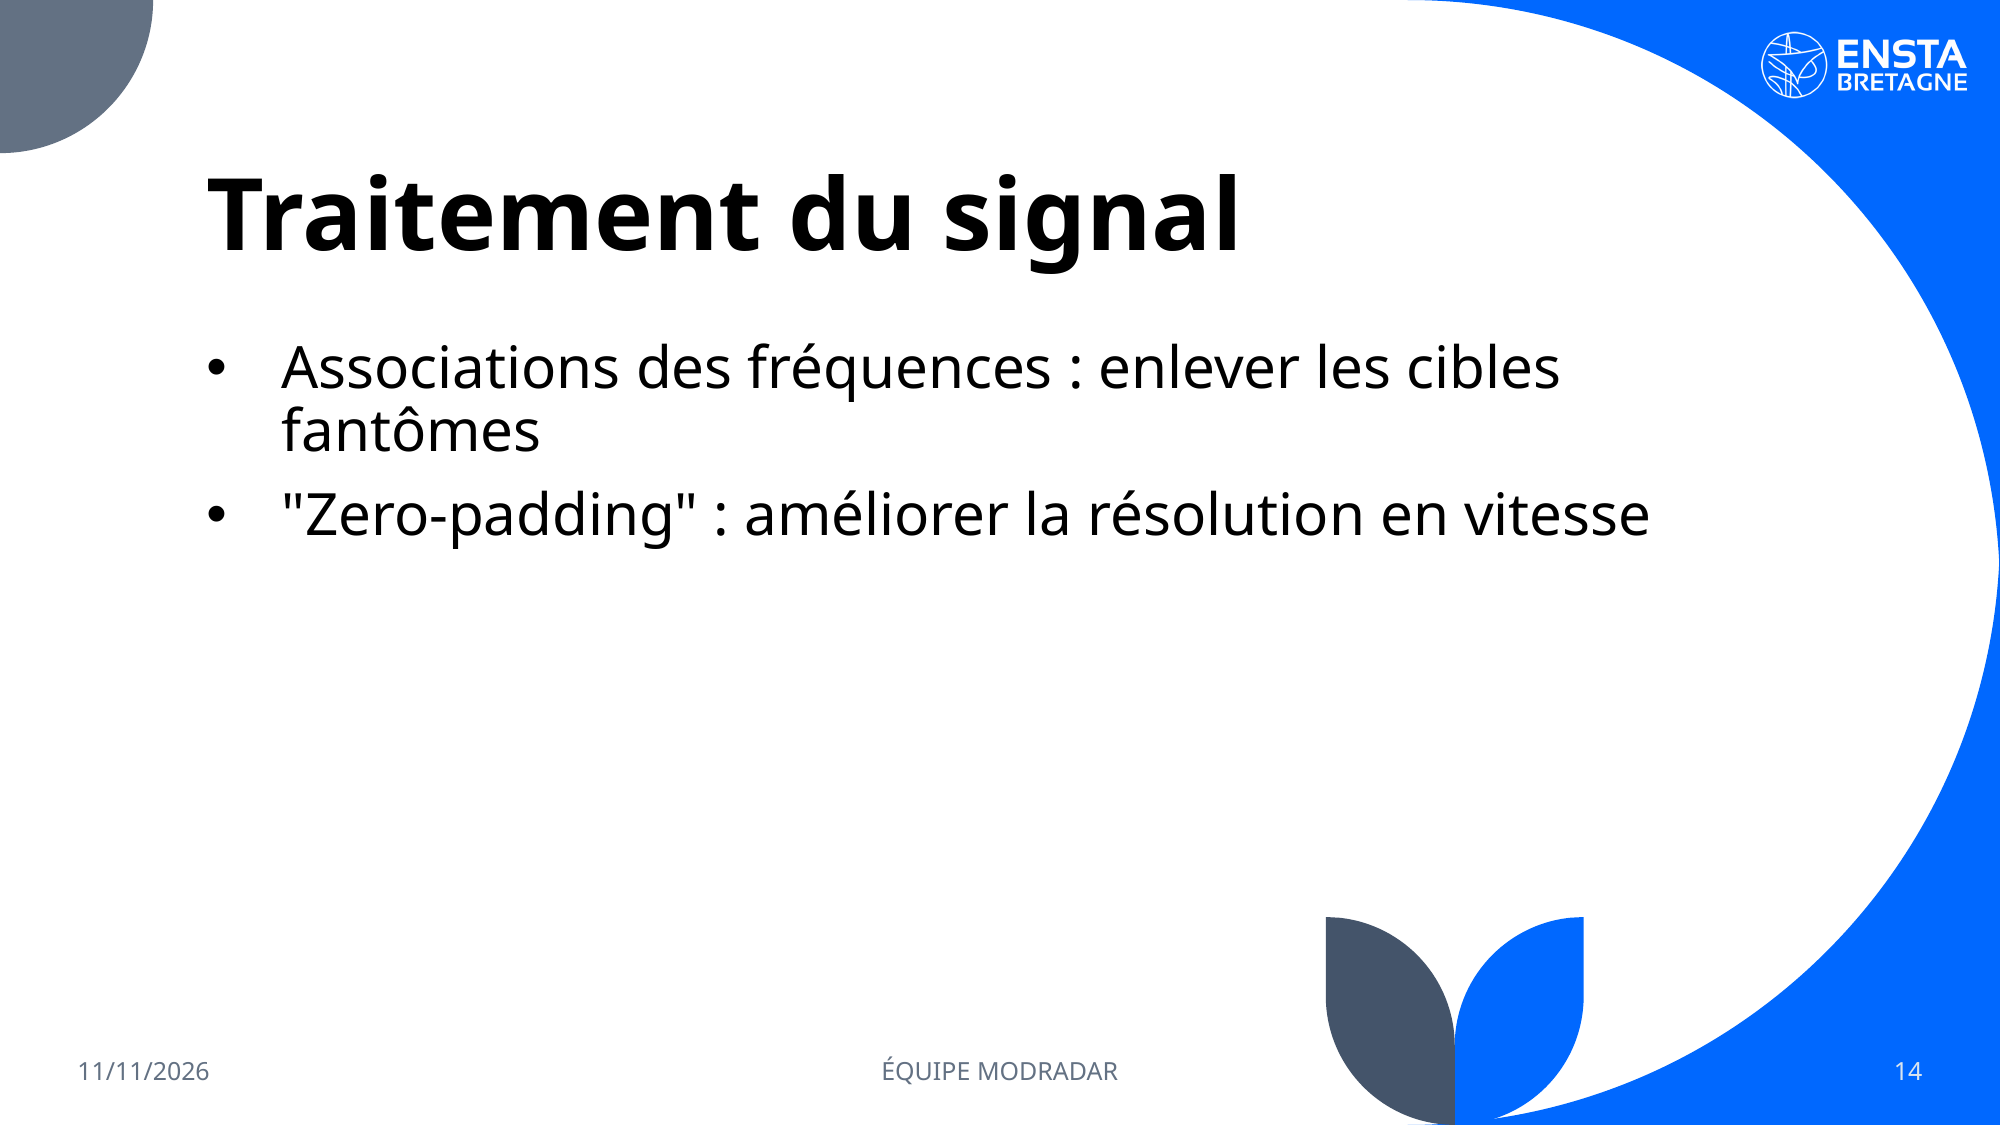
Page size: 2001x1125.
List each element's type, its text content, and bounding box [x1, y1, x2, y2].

list Associations des fréquences : enlever les cibles fantômes "Zero-padding" : améliorer la résolution en vitesse [191, 330, 1796, 884]
picture [1753, 22, 1975, 108]
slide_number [62, 1042, 513, 1103]
title Traitement du signal [191, 62, 1796, 280]
footer ÉQUIPE MODRADAR [662, 1042, 1338, 1103]
slide_number 14 [1665, 1042, 1938, 1103]
